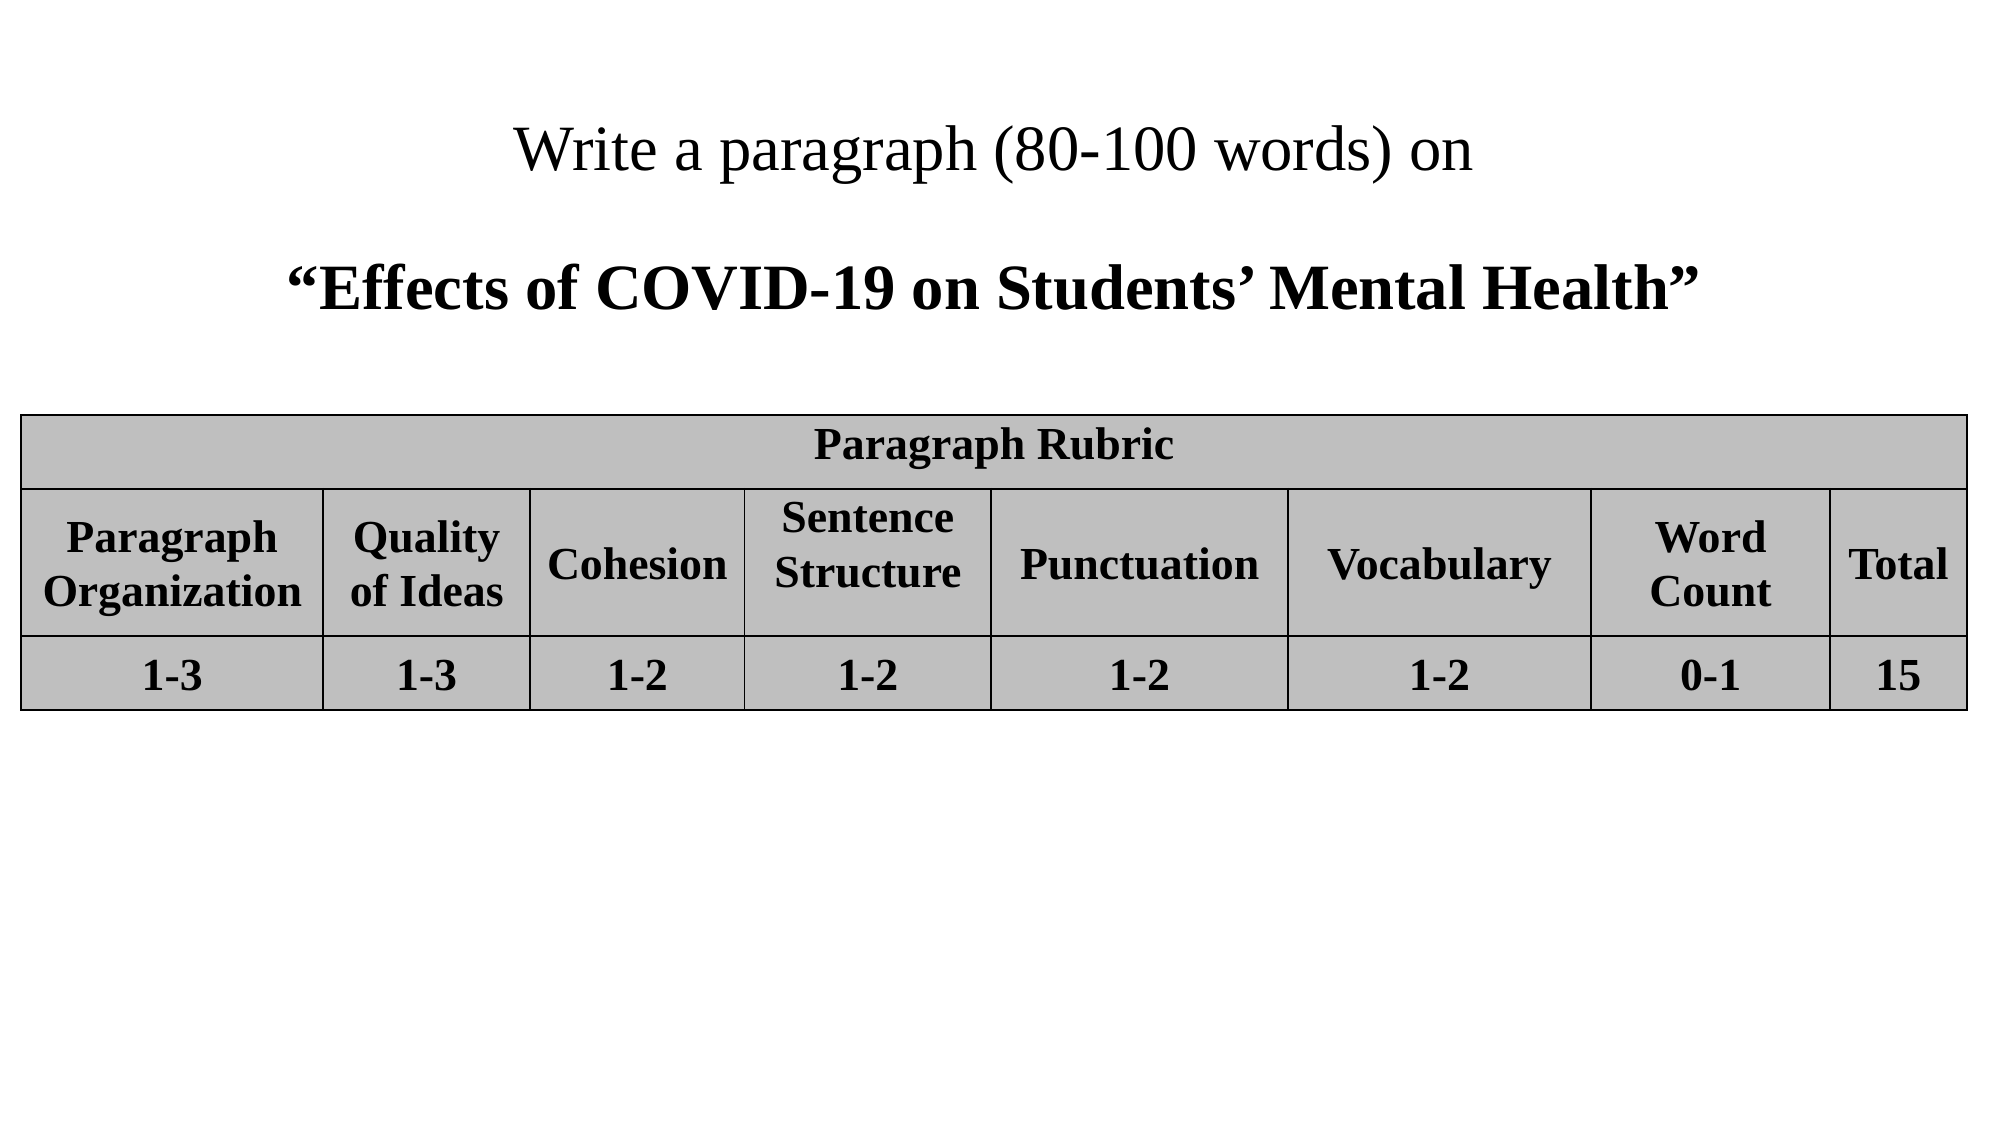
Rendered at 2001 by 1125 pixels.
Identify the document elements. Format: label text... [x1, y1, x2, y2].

table_cell 15 [1831, 637, 1966, 709]
table_cell 1-2 [1289, 637, 1590, 709]
table_cell 0-1 [1592, 637, 1829, 709]
table_cell Vocabulary [1289, 490, 1590, 635]
table_cell Punctuation [992, 490, 1287, 635]
table_cell 1-3 [22, 637, 322, 709]
table_cell Sentence Structure [745, 490, 990, 635]
table_header Paragraph Rubric [22, 416, 1966, 488]
table_cell Word Count [1592, 490, 1829, 635]
table_cell Total [1831, 490, 1966, 635]
table_cell Quality of Ideas [324, 490, 529, 635]
table_cell 1-3 [324, 637, 529, 709]
table_cell 1-2 [745, 637, 990, 709]
table_cell 1-2 [531, 637, 744, 709]
table_cell 1-2 [992, 637, 1287, 709]
title Write a paragraph (80-100 words) on “Effects of COVID-19 on Students’ Mental Health” [131, 60, 1857, 378]
table_cell Paragraph Organization [22, 490, 322, 635]
table_cell Cohesion [531, 490, 744, 635]
